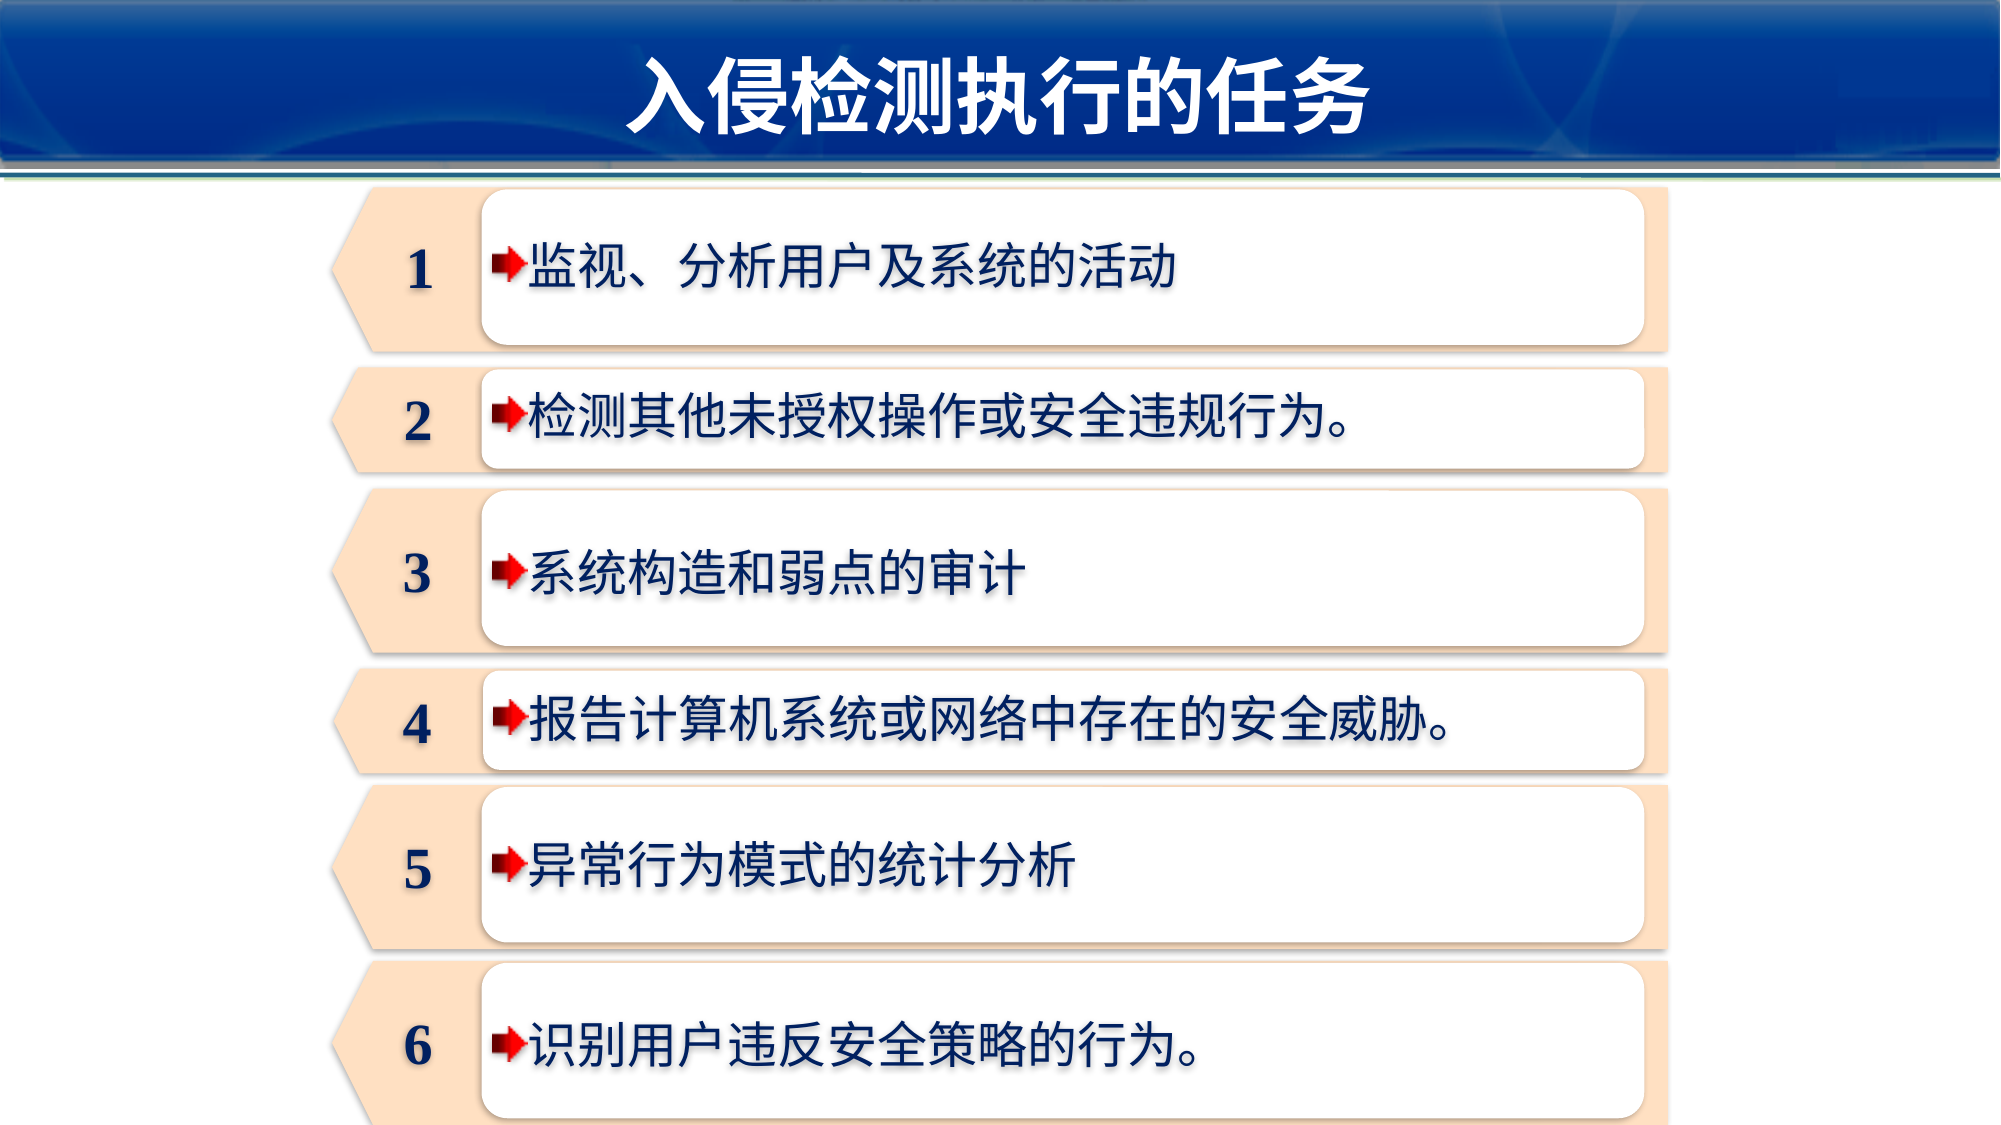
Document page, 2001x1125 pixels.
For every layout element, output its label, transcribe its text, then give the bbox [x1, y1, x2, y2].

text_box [331, 784, 1669, 950]
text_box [331, 367, 1669, 487]
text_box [331, 187, 1669, 352]
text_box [333, 668, 1669, 774]
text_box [331, 488, 1669, 653]
text_box 入侵检测执行的任务 [285, 0, 1711, 188]
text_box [331, 960, 1669, 1125]
